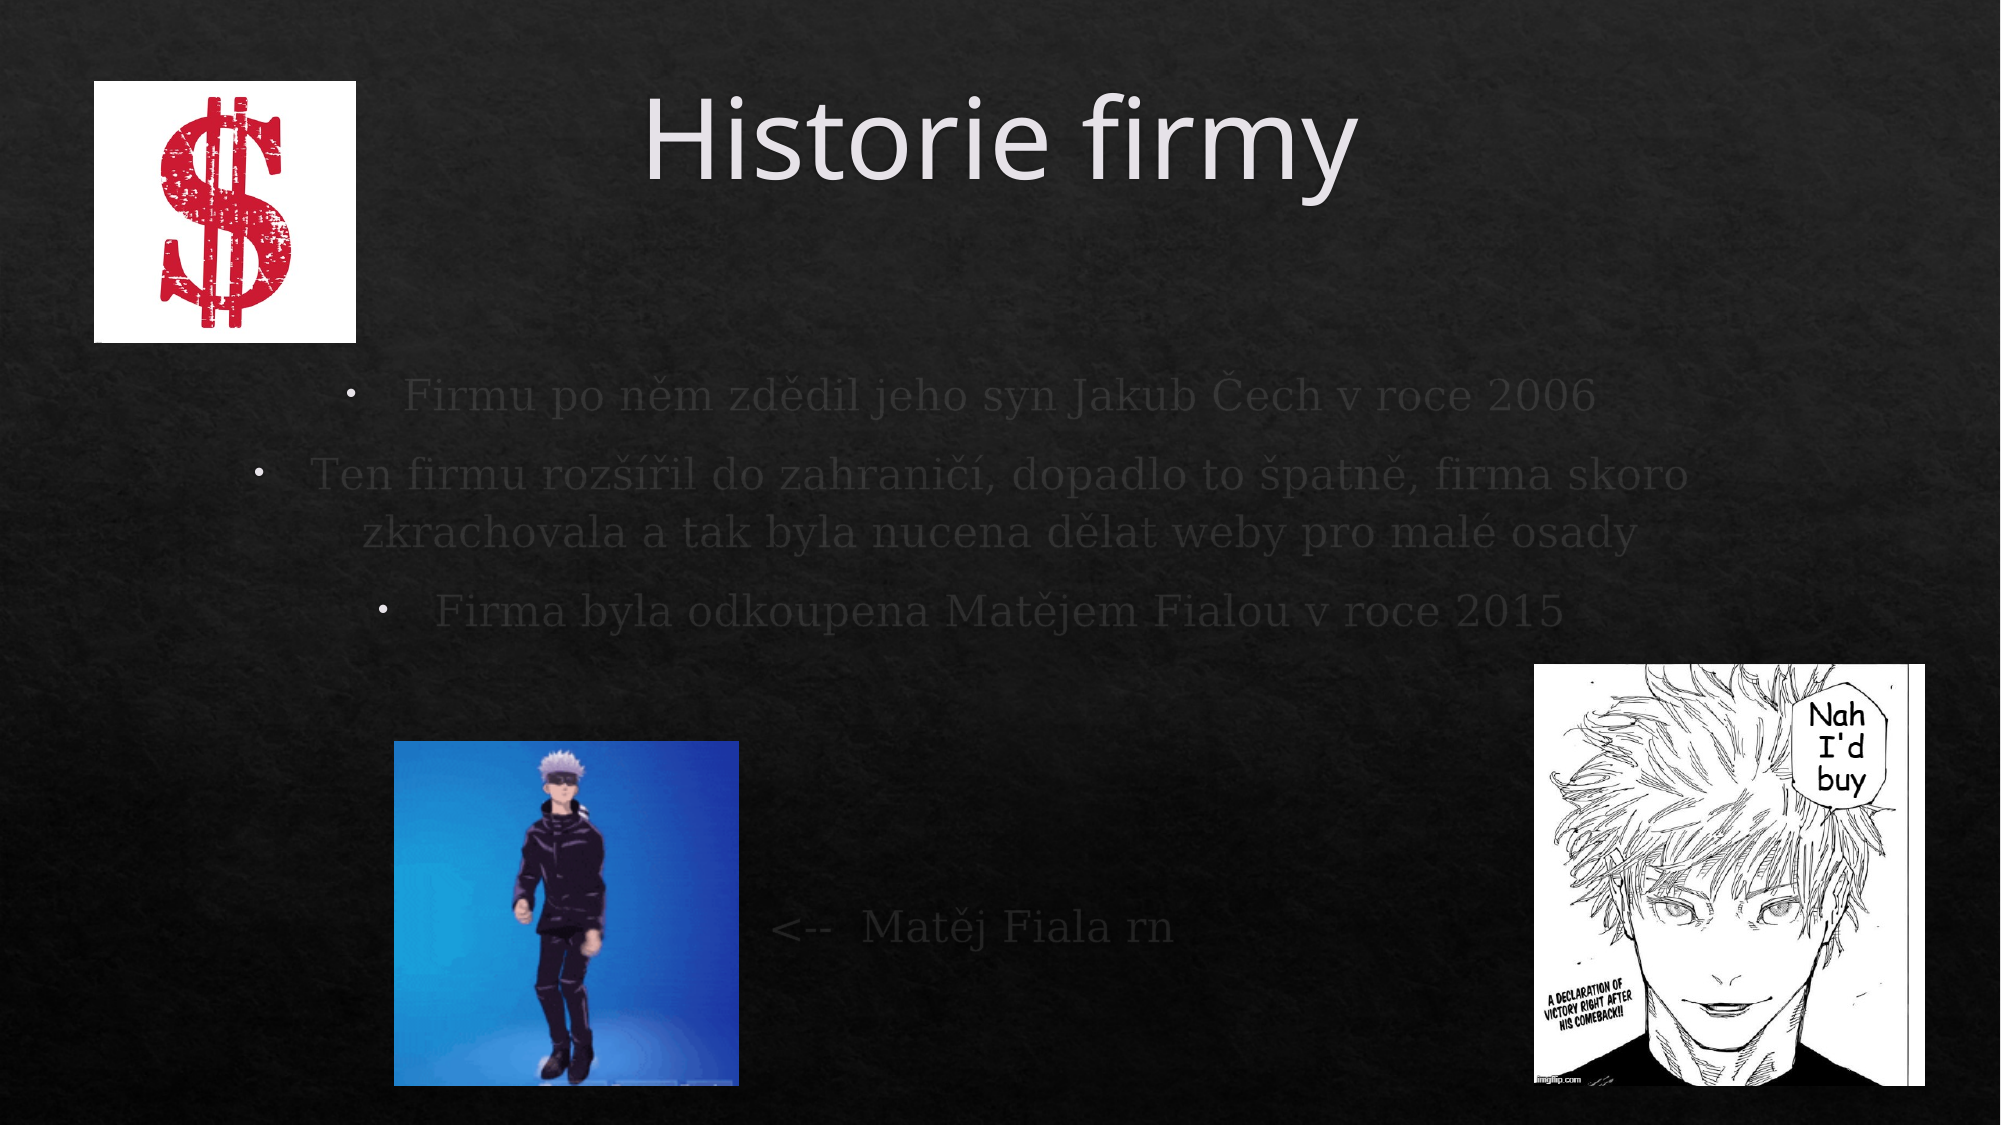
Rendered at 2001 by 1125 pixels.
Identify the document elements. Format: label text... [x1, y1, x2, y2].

picture [394, 741, 739, 1086]
subtitle Firmu po něm zdědil jeho syn Jakub Čech v roce 2006 Ten firmu rozšířil do zahraničí, dopadlo to špatně, firma skoro zkrachovala a tak byla nucena dělat weby pro malé osady Firma byla odkoupena Matějem Fialou v roce 2015 <-- Matěj Fiala rn [224, 354, 1719, 1007]
picture [93, 80, 356, 343]
title Historie firmy [224, 39, 1774, 212]
picture [1534, 663, 1926, 1086]
